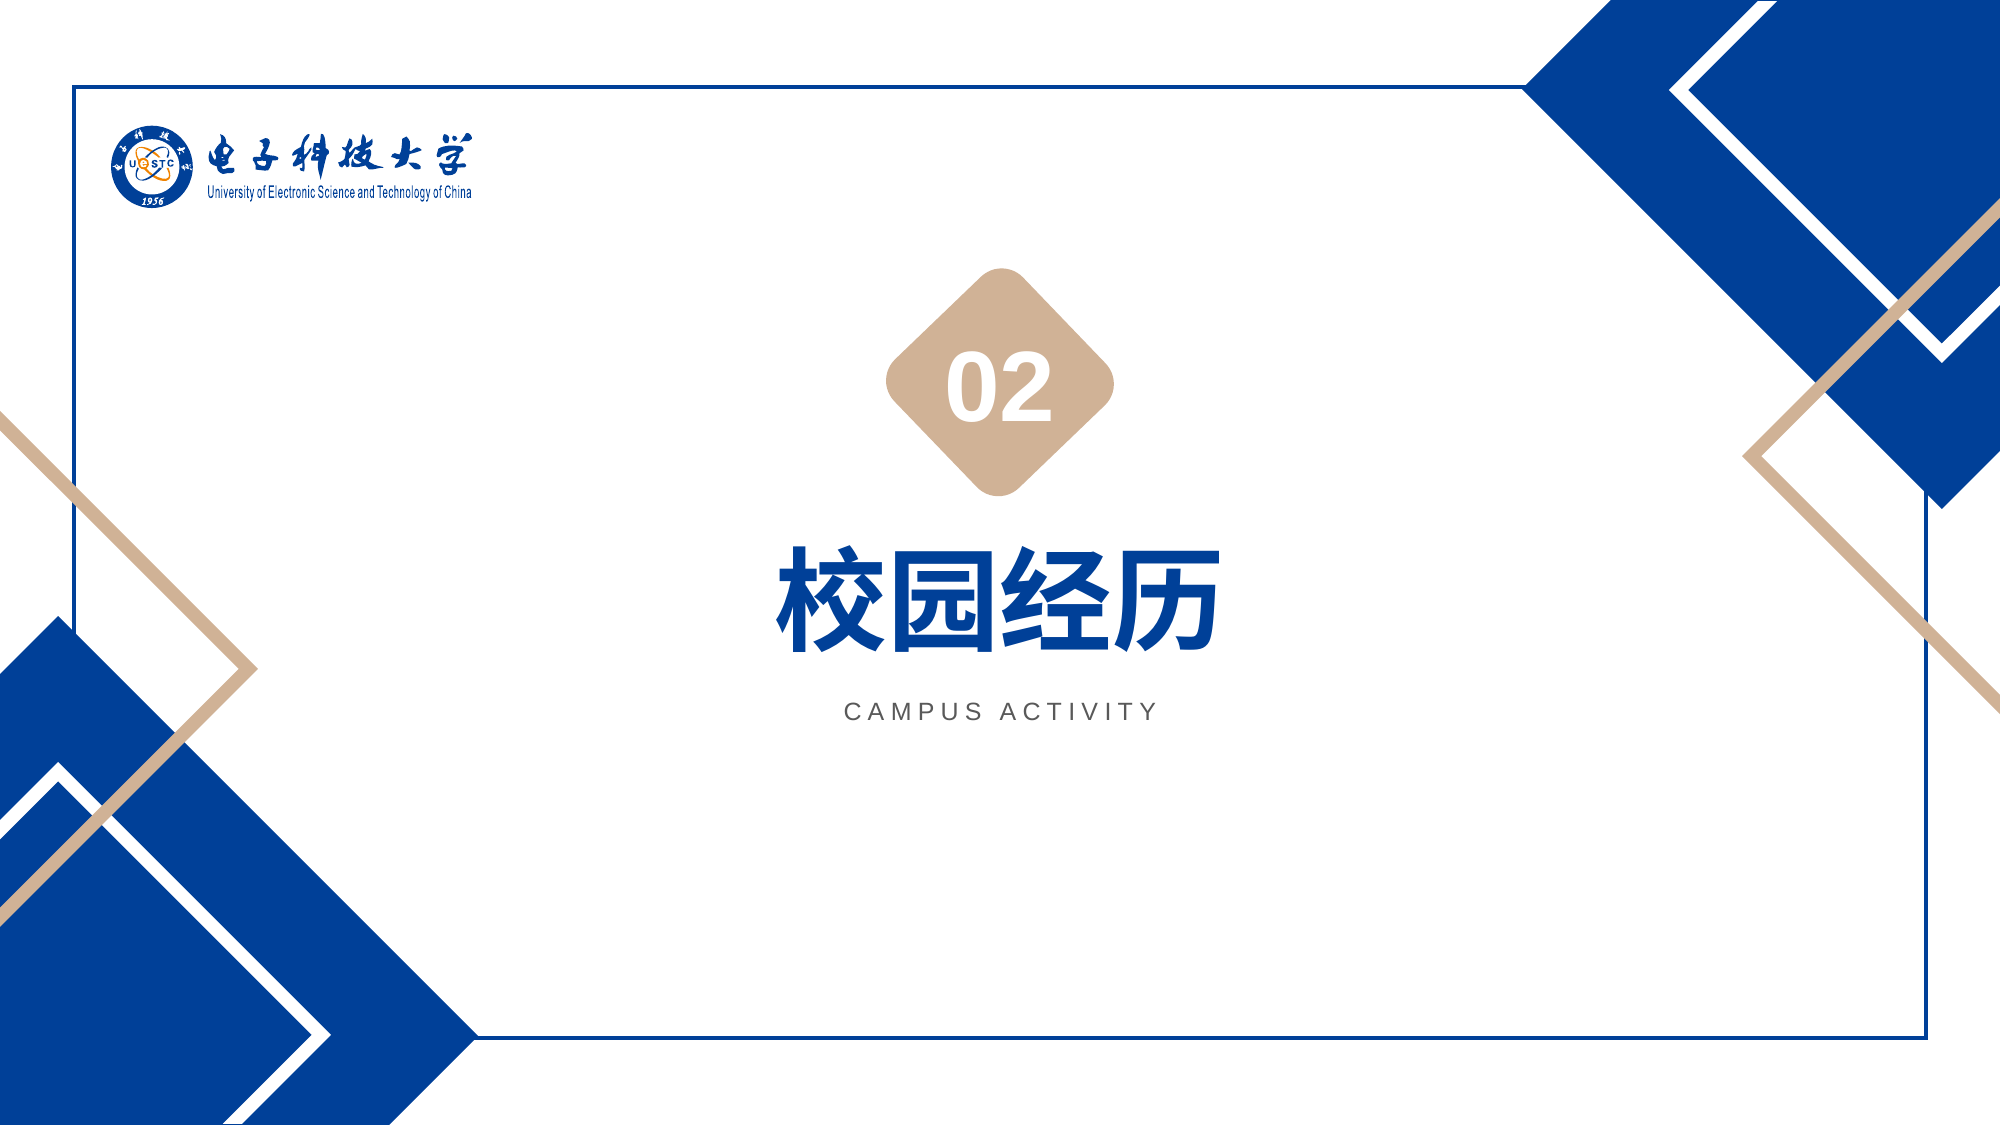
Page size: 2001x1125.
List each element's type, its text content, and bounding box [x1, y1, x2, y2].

text_box 校园经历 [760, 522, 1240, 673]
text_box [940, 449, 1060, 497]
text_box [110, 125, 473, 209]
text_box [1071, 327, 1114, 438]
text_box [942, 268, 1059, 314]
text_box 02 [929, 314, 1071, 449]
text_box [886, 326, 929, 438]
text_box CAMPUS ACTIVITY [475, 688, 1525, 734]
